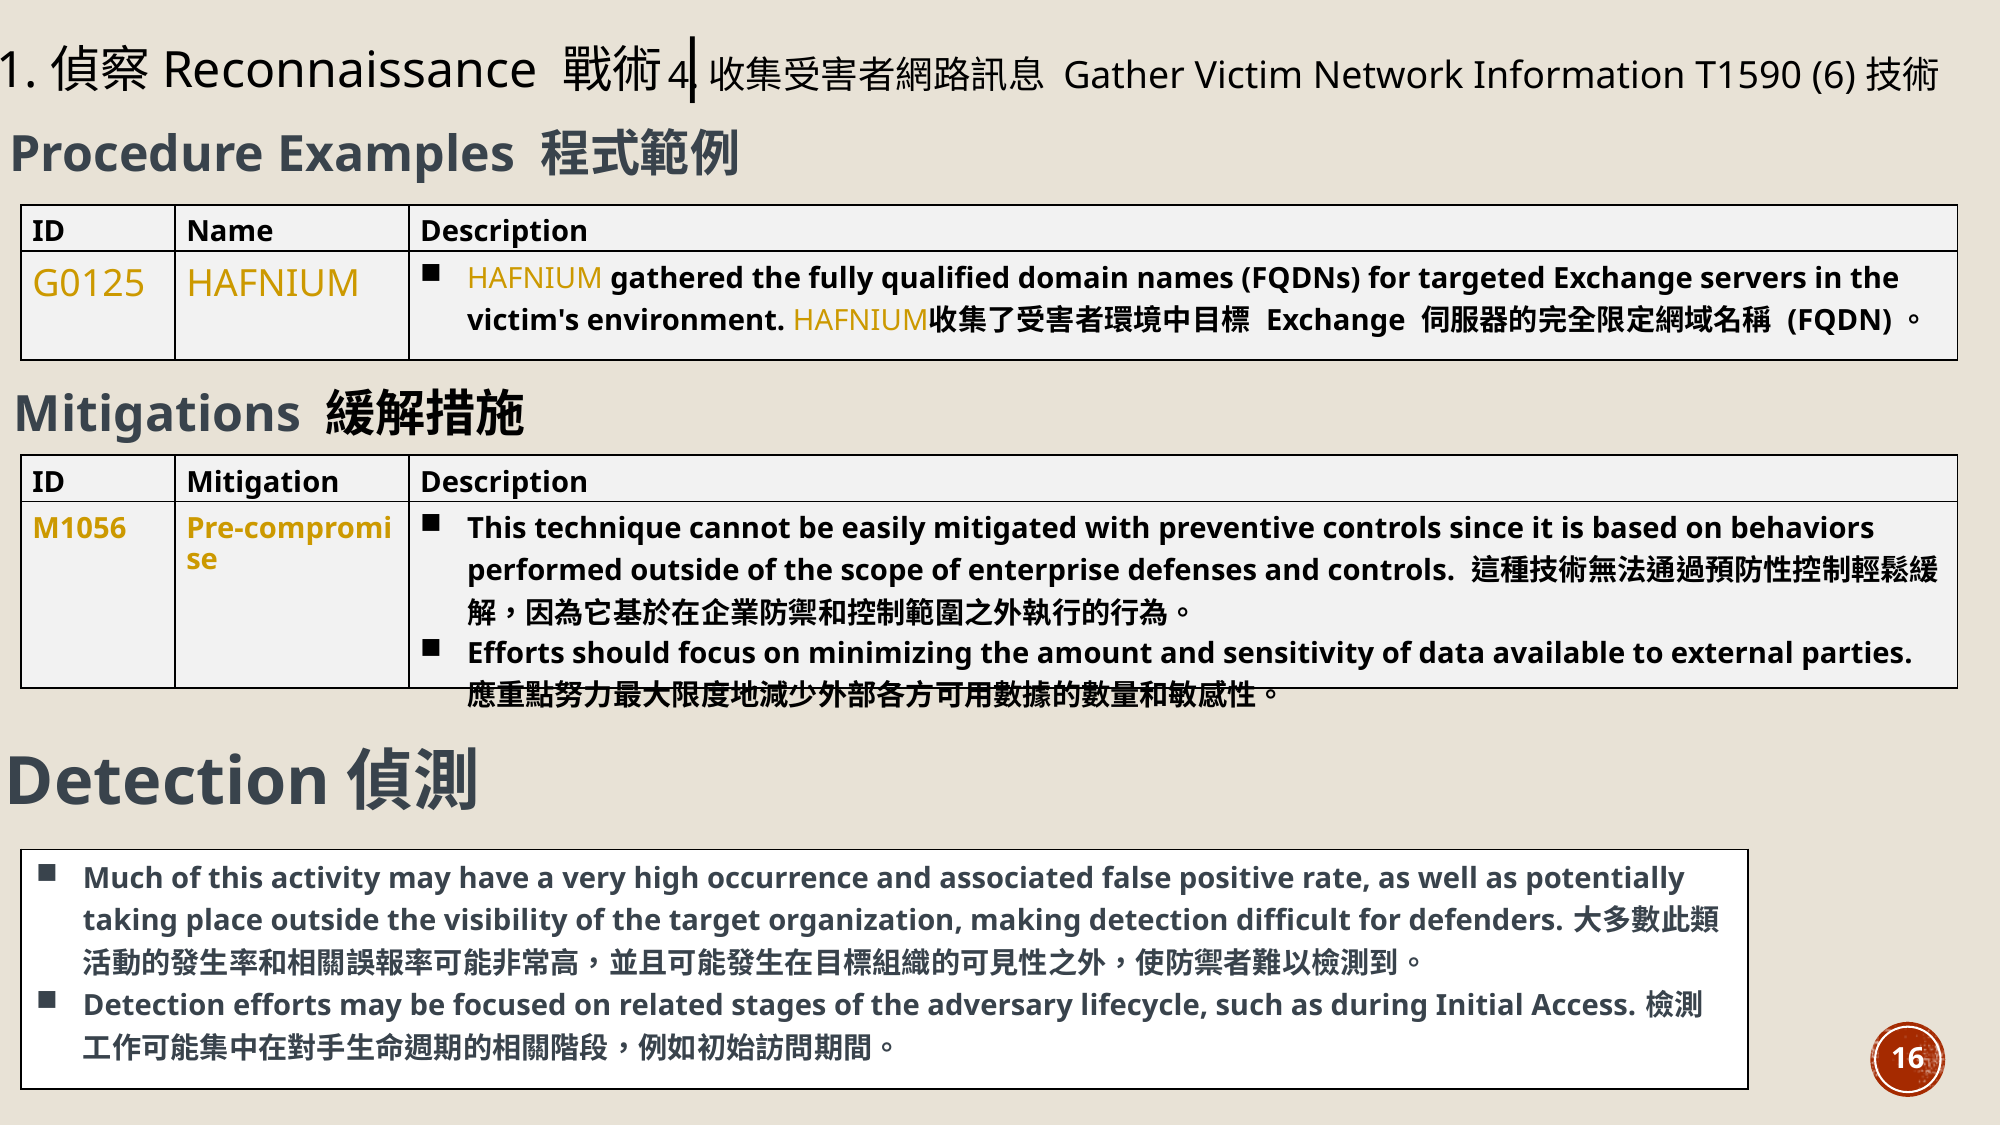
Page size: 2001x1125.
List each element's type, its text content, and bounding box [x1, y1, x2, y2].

text_box 1.偵察Reconnaissance 戰術| [0, 13, 727, 109]
table_header Description [410, 206, 1957, 250]
text_box Mitigations 緩解措施 [0, 373, 541, 449]
table_header Description [410, 456, 1957, 501]
table_cell This technique cannot be easily mitigated with preventive controls since it is based on behaviors performed outside of the scope of enterprise defenses and controls. 這種技術無法通過預防性控制輕鬆緩解，因為它基於在企業防禦和控制範圍之外執行的行為。 Efforts should focus on minimizing the amount and sensitivity of data available to external parties.應重點努力最大限度地減少外部各方可用數據的數量和敏感性。 [410, 502, 1957, 687]
slide_number 16 [1855, 1028, 1961, 1089]
text_box Detection偵測 [0, 730, 495, 826]
text_box 4.收集受害者網路訊息 Gather Victim Network Information T1590 (6)技術 [653, 43, 1956, 103]
table_header ID [22, 206, 174, 250]
table_cell Pre-compromise [176, 502, 408, 687]
table_header Name [176, 206, 408, 250]
table_header ID [22, 456, 174, 501]
text_box Procedure Examples 程式範例 [0, 113, 755, 189]
table_header Much of this activity may have a very high occurrence and associated false positive rate, as well as potentially taking place outside the visibility of the target organization, making detection difficult for defenders.大多數此類活動的發生率和相關誤報率可能非常高，並且可能發生在目標組織的可見性之外，使防禦者難以檢測到。 Detection efforts may be focused on related stages of the adversary lifecycle, such as during Initial Access.檢測工作可能集中在對手生命週期的相關階段，例如初始訪問期間。 [22, 850, 1747, 1088]
table_cell G0125 [22, 252, 174, 359]
table_header Mitigation [176, 456, 408, 501]
table_cell Mafalda [1891, 1021, 1929, 1028]
table_cell M1056 [22, 502, 174, 687]
table_cell HAFNIUM gathered the fully qualified domain names (FQDNs) for targeted Exchange servers in the victim's environment. HAFNIUM收集了受害者環境中目標 Exchange 伺服器的完全限定網域名稱 (FQDN)。 [410, 252, 1957, 359]
table_cell Mafalda [1884, 1089, 1931, 1097]
table_cell HAFNIUM [176, 252, 408, 359]
